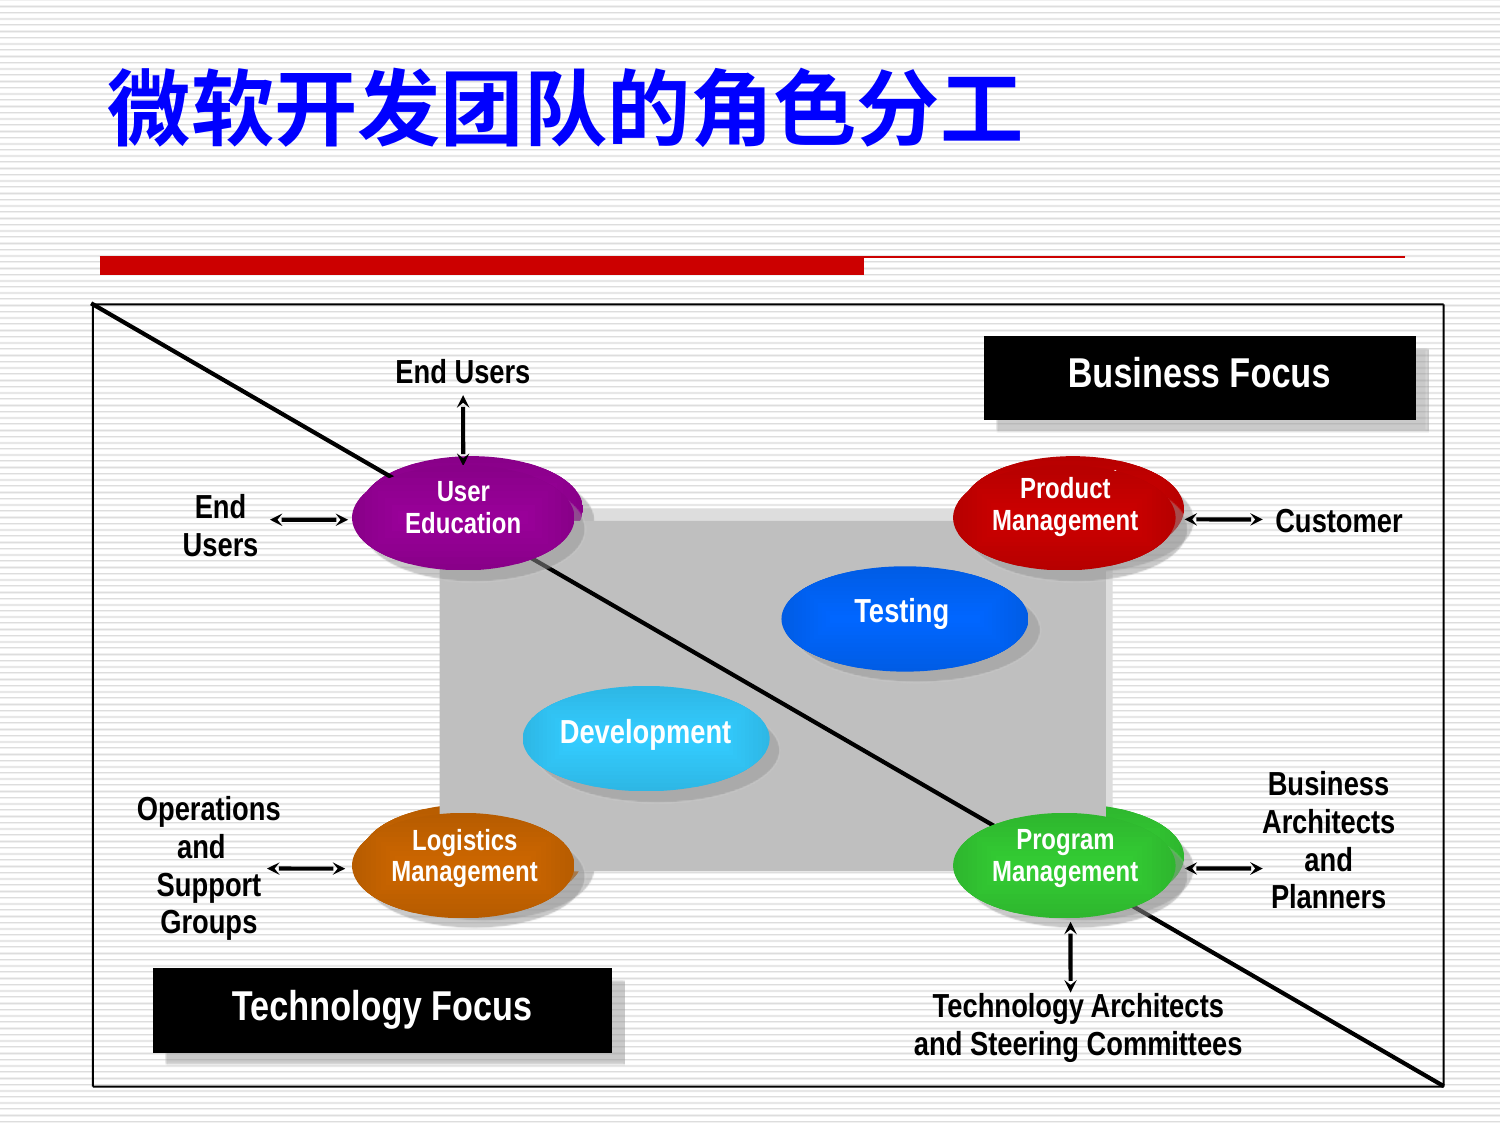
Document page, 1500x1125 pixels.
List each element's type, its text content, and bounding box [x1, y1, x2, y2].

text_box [1445, 303, 1453, 1087]
picture [0, 0, 1500, 1125]
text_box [522, 566, 1029, 792]
title 微软开发团队的角色分工 [92, 54, 1230, 164]
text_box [92, 303, 1445, 1087]
